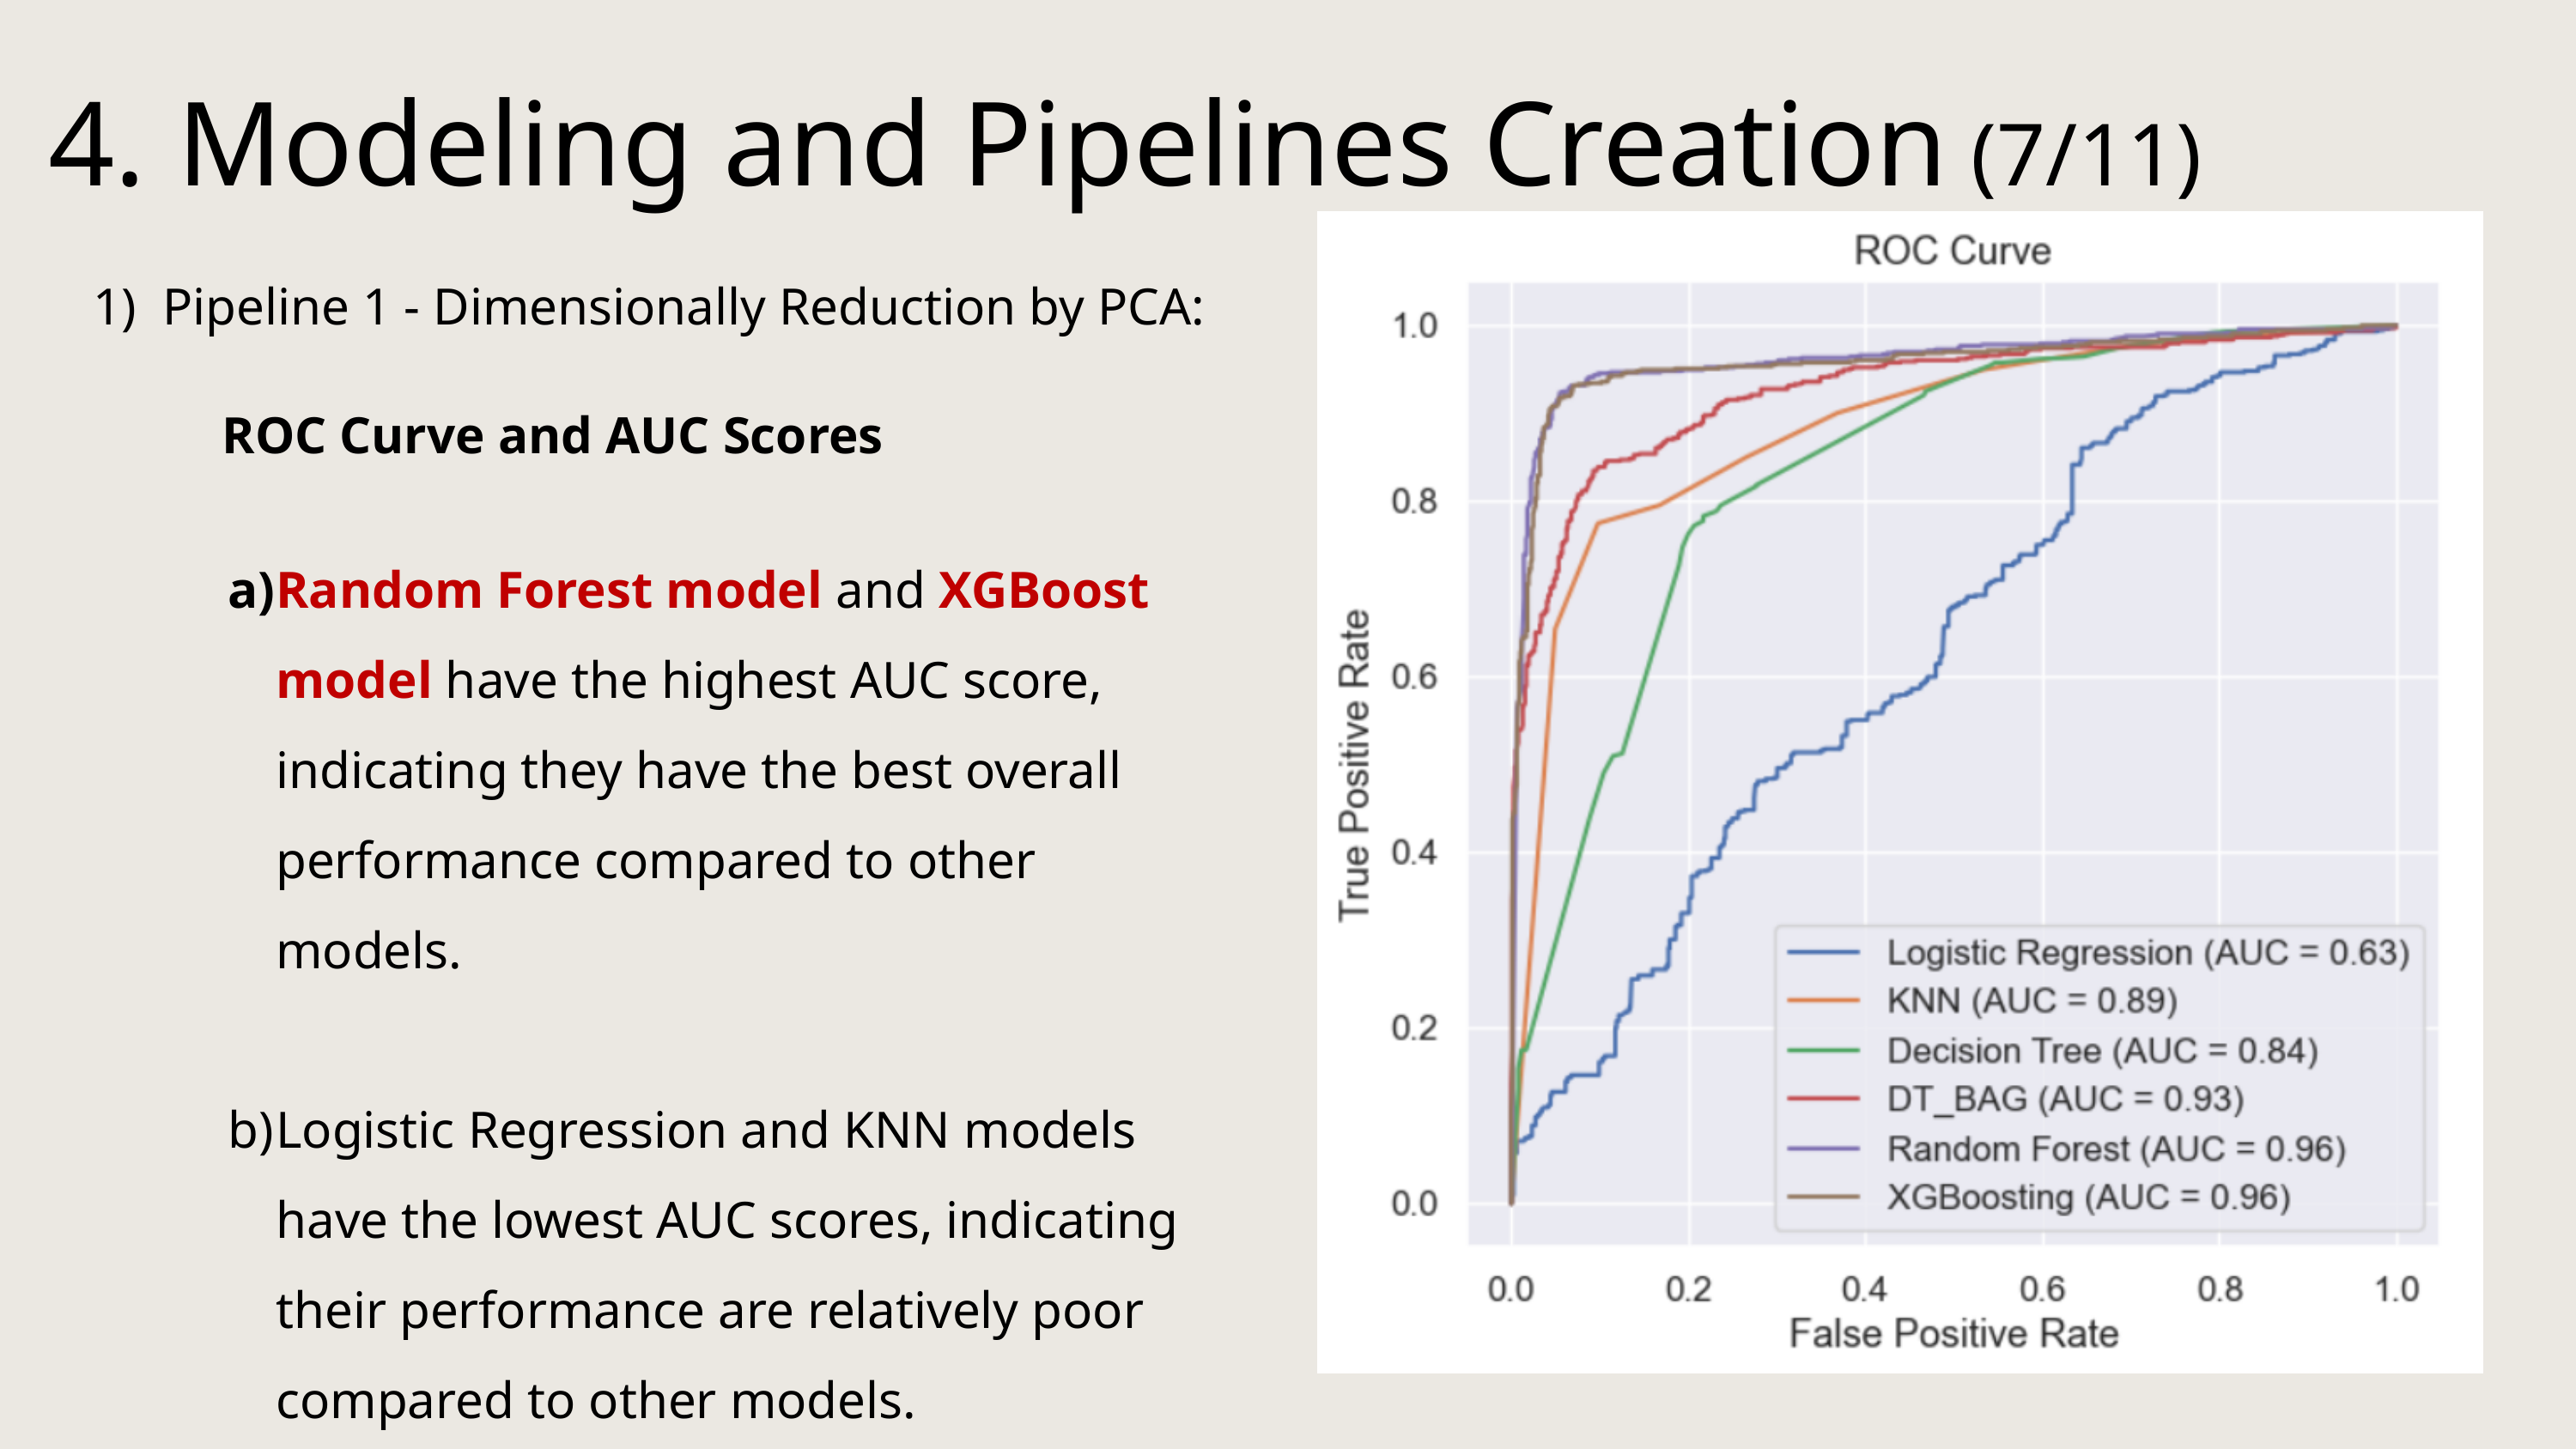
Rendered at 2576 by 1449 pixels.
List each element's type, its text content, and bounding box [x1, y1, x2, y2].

picture [1316, 210, 2483, 1373]
text_box 1) Pipeline 1 - Dimensionally Reduction by PCA: ROC Curve and AUC Scores Random Forest model and XGBoost model have the highest AUC score, indicating they have the best overall performance compared to other models. Logistic Regression and KNN models have the lowest AUC scores, indicating their performance are relatively poor compared to other models. [93, 270, 1214, 1429]
text_box 4. Modeling and Pipelines Creation (7/11) [48, 27, 2554, 210]
